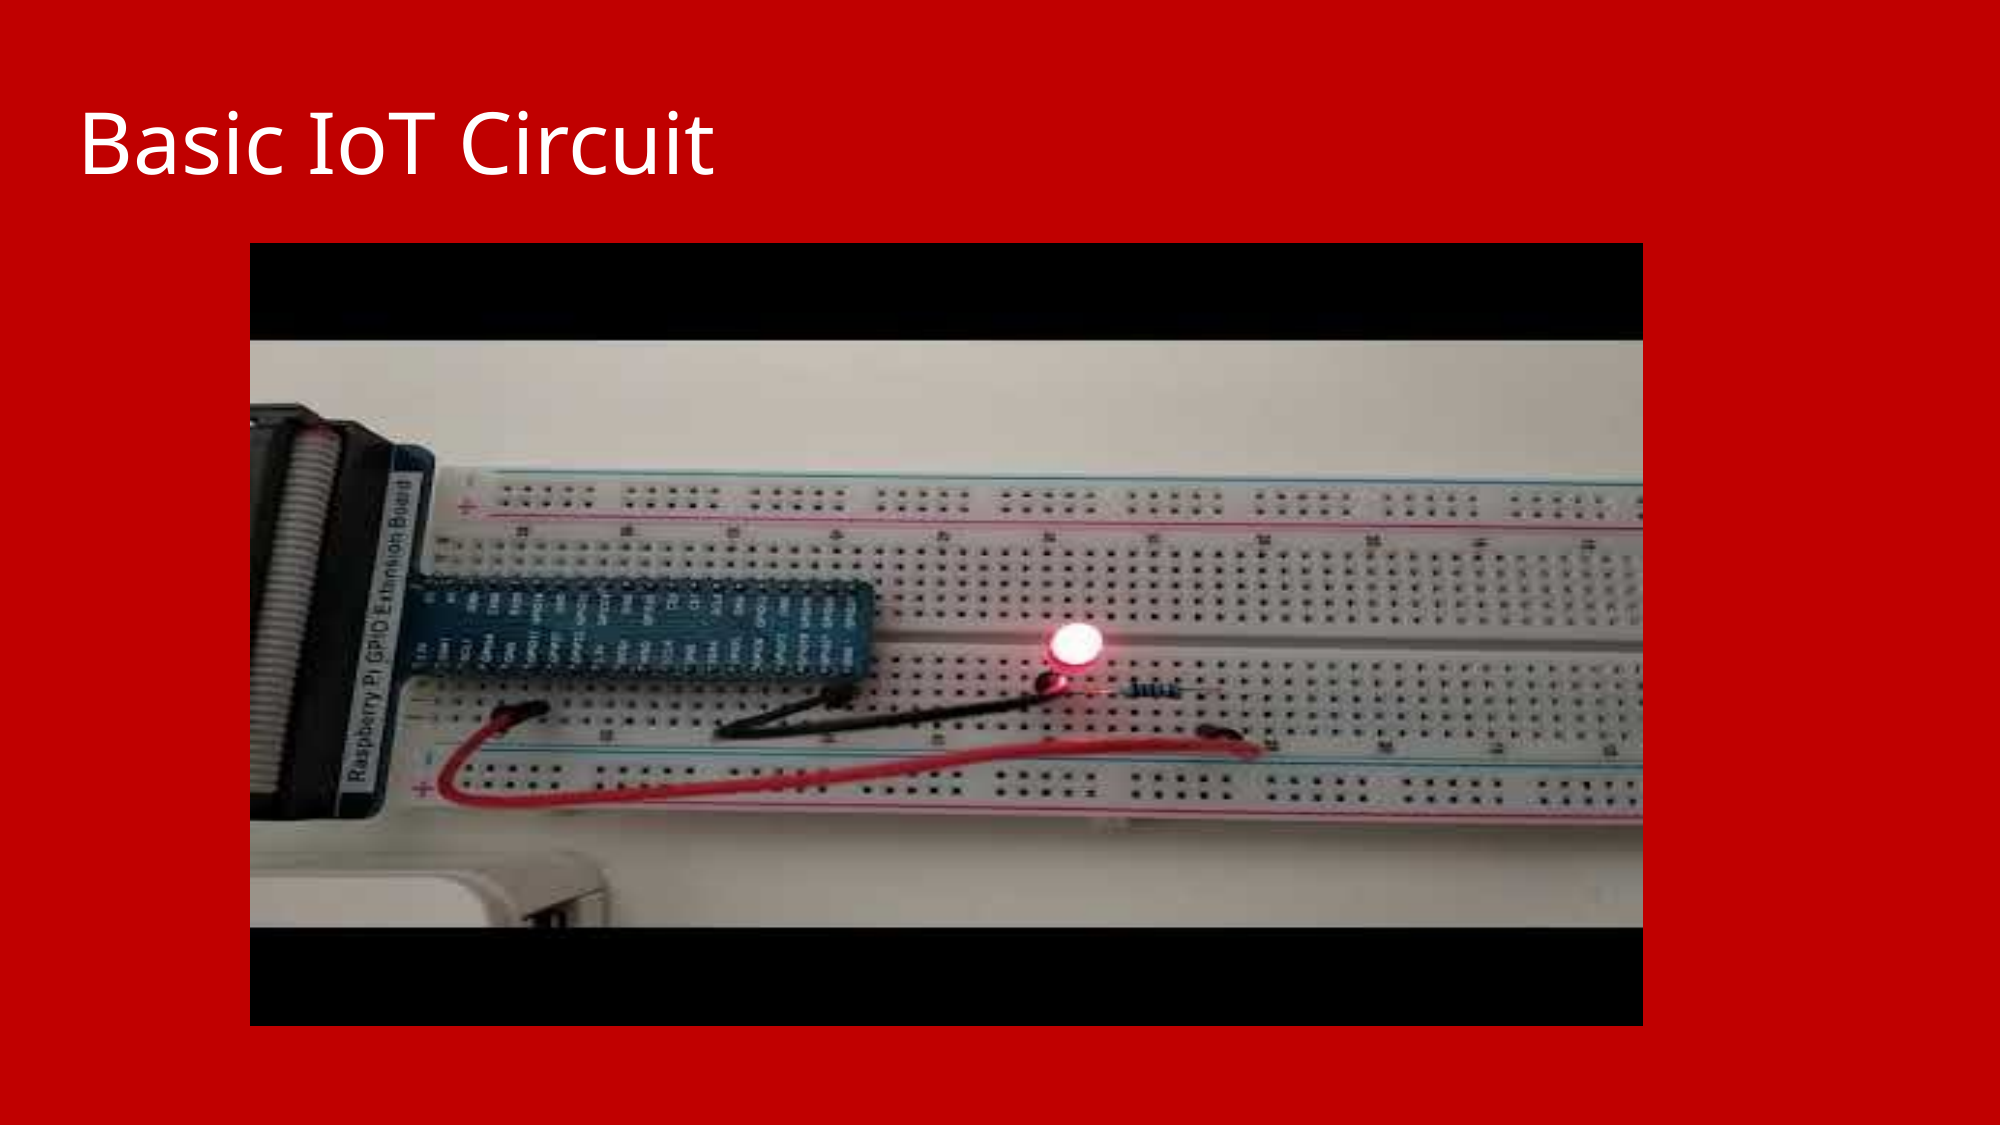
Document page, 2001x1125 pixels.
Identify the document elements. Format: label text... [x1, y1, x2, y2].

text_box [249, 242, 1644, 1027]
list Basic IoT Circuit [47, 76, 1958, 218]
